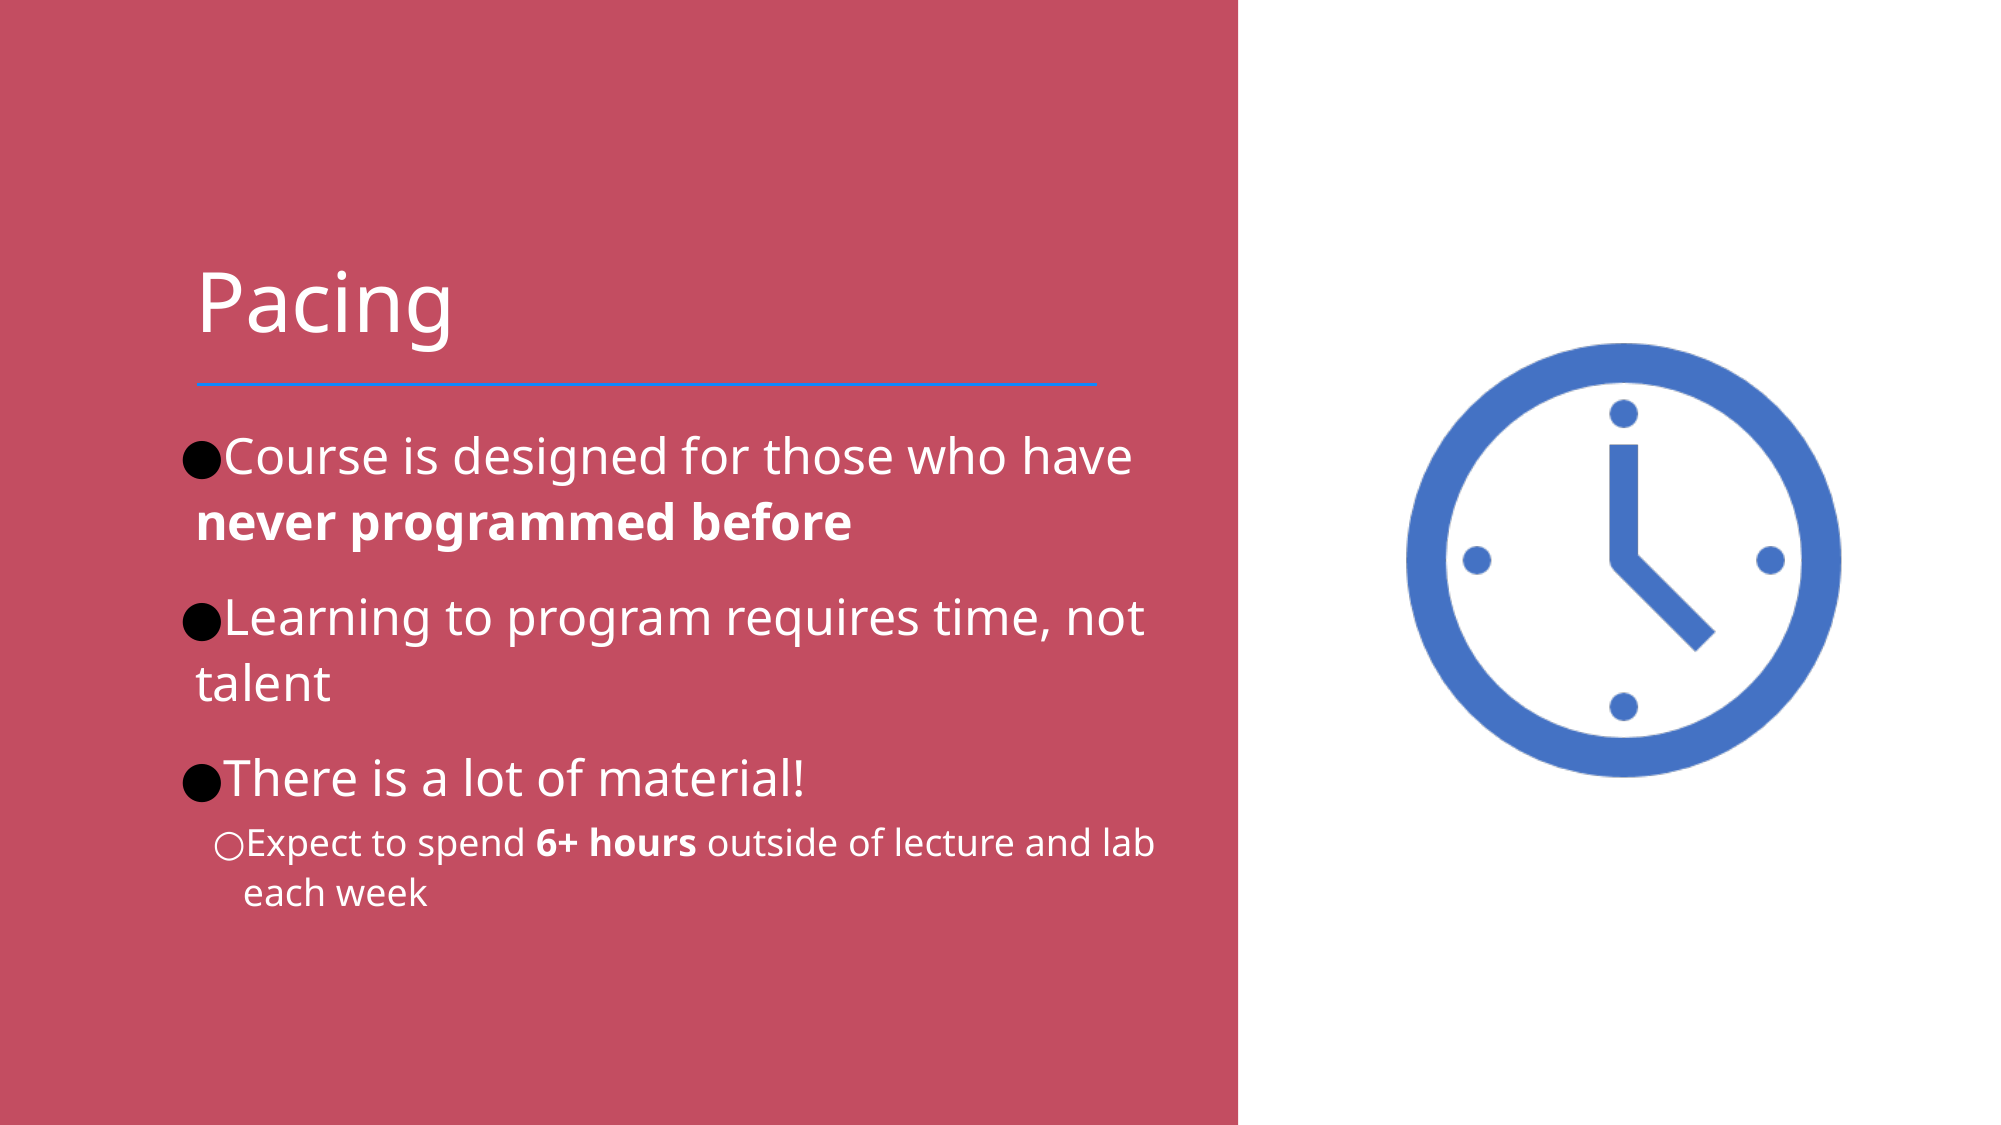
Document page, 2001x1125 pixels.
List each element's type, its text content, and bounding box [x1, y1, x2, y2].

picture [1353, 290, 1895, 832]
text_box [1239, 0, 2000, 1125]
list Course is designed for those who have never programmed before Learning to program requires time, not talent There is a lot of material! Expect to spend 6+ hours outside of lecture and lab each week [180, 410, 1161, 967]
title Pacing [180, 84, 1161, 359]
text_box [0, 0, 1239, 1125]
